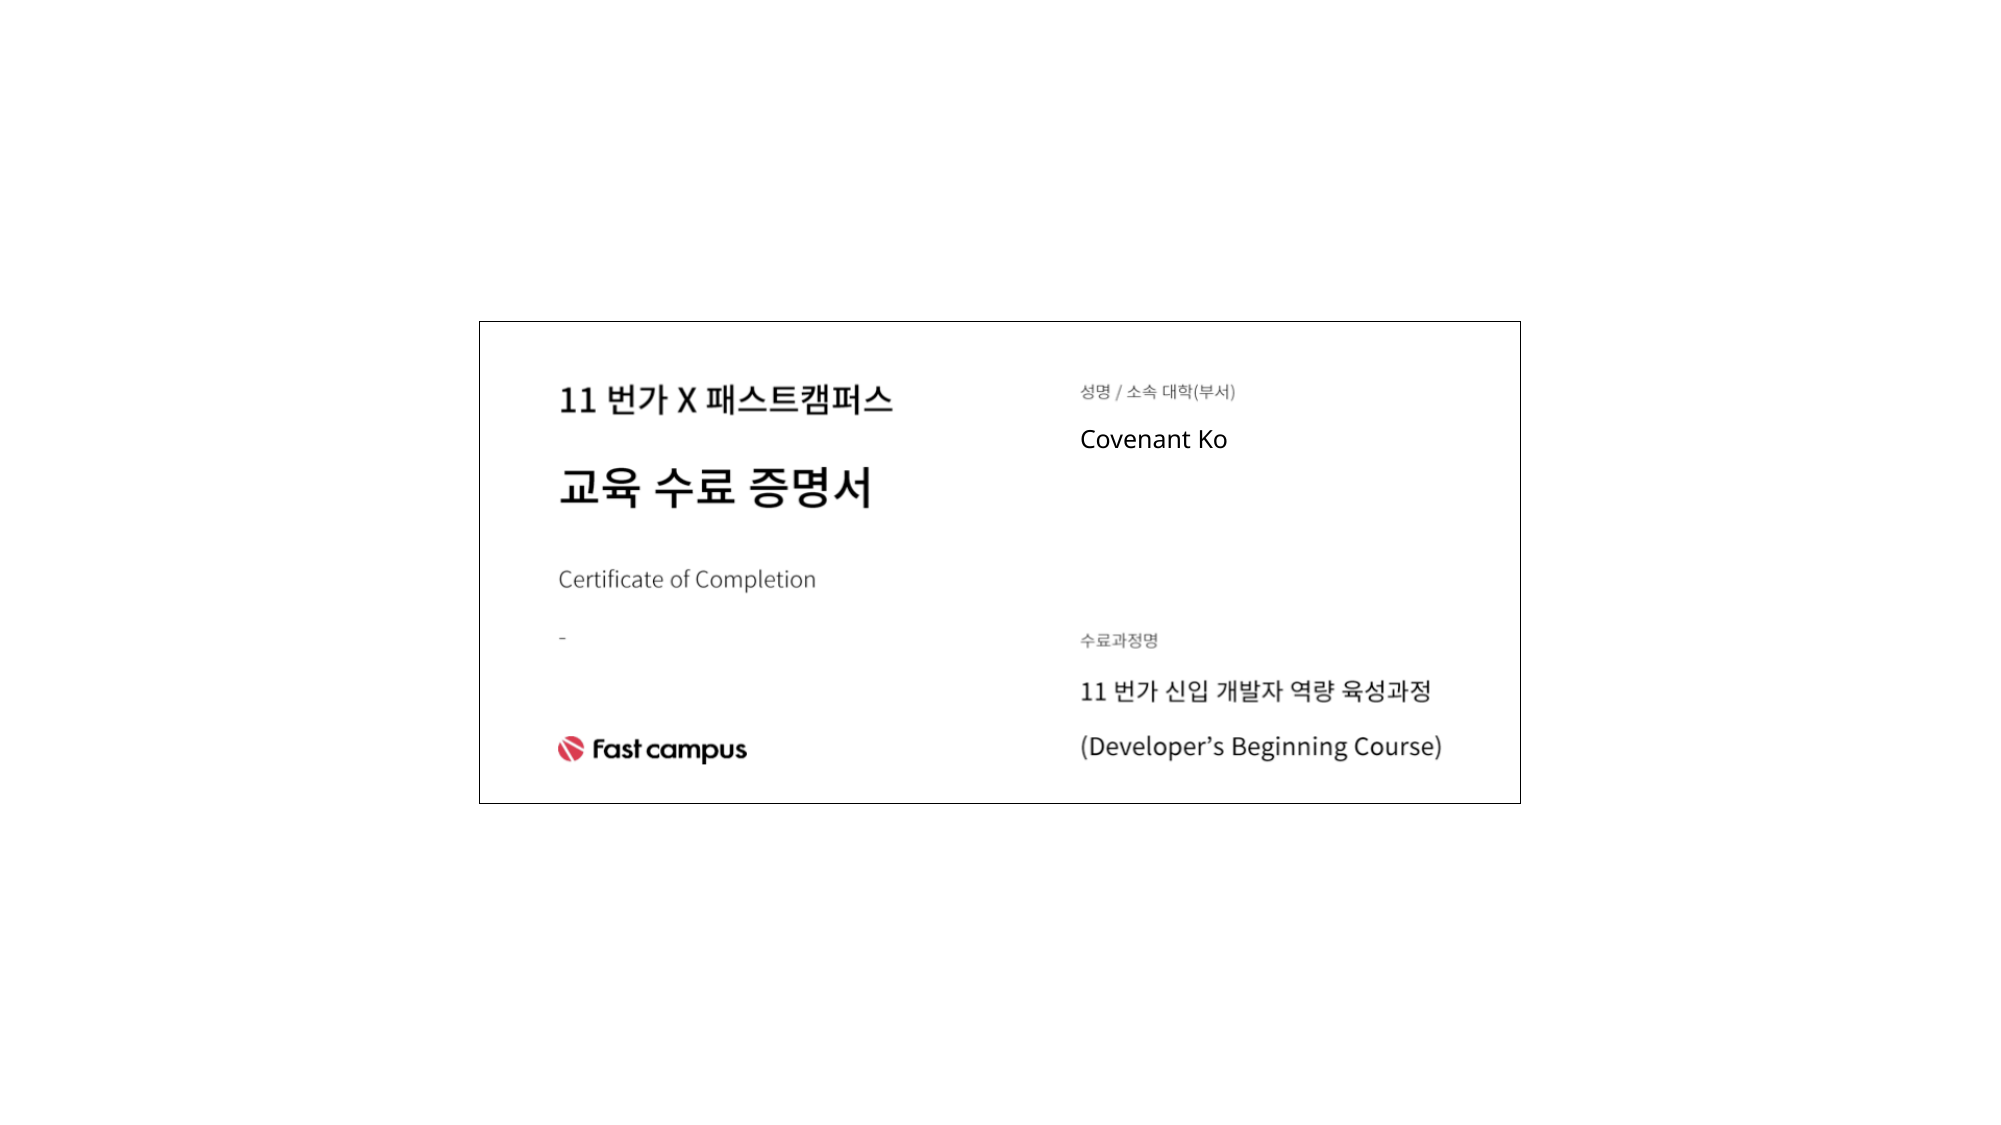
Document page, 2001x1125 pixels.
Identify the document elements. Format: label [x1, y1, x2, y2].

text_box [479, 321, 1521, 804]
